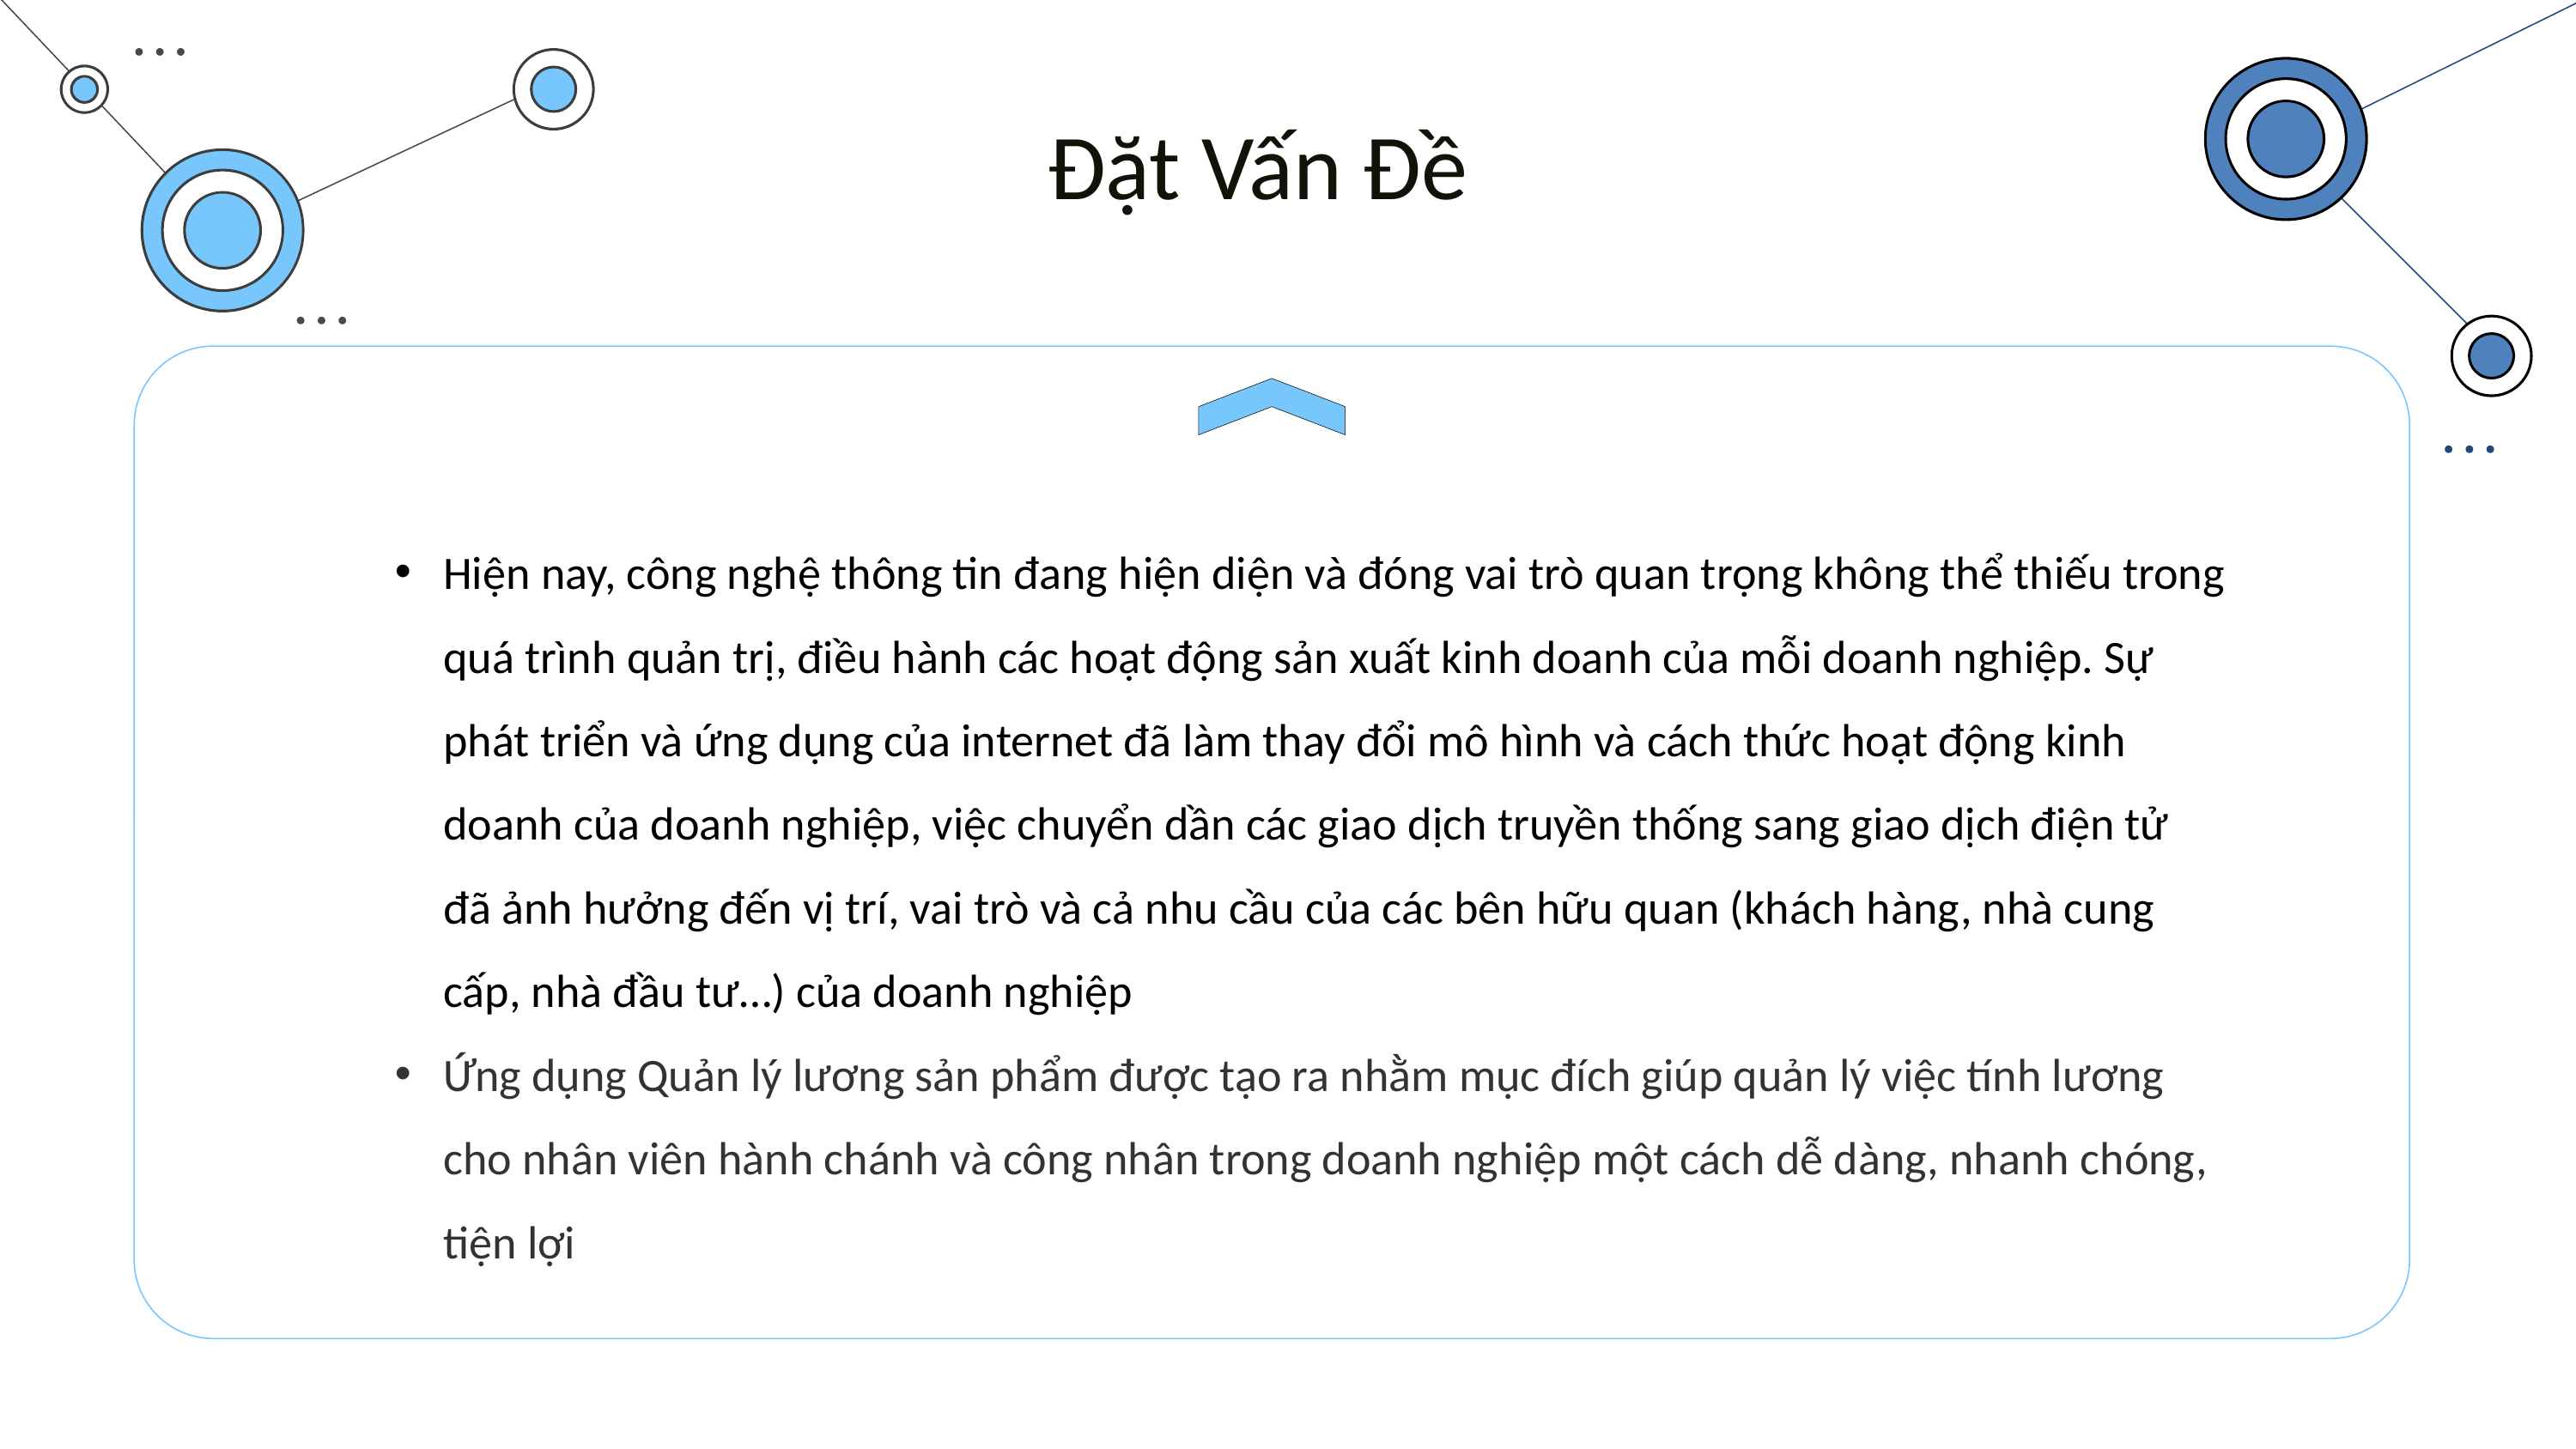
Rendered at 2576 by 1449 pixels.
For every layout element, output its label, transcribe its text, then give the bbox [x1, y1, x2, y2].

text_box [283, 1213, 2196, 1304]
text_box [245, 799, 2233, 929]
text_box [134, 346, 2410, 1339]
text_box [1653, 688, 2576, 791]
text_box [1196, 376, 1347, 437]
text_box Đặt Vấn Đề [683, 100, 1833, 225]
